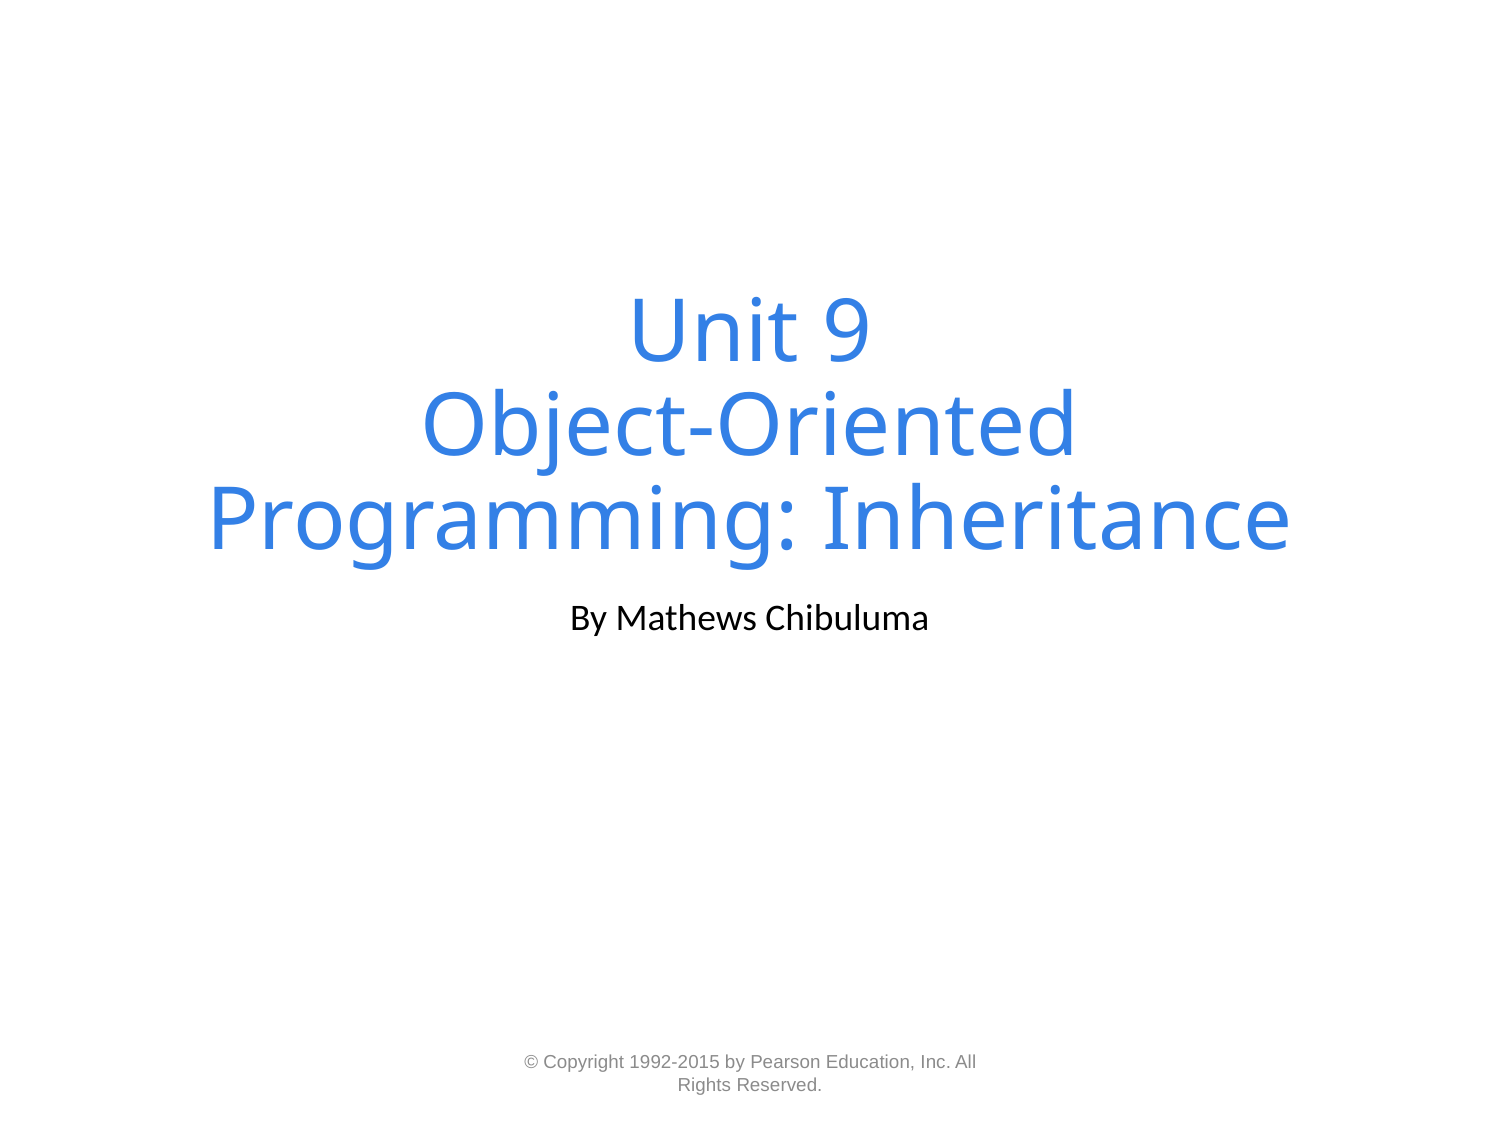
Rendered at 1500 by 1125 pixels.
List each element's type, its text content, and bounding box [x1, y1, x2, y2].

footer © Copyright 1992-2015 by Pearson Education, Inc. All Rights Reserved. [496, 1042, 1004, 1103]
title Unit 9 Object-Oriented Programming: Inheritance [187, 184, 1313, 576]
subtitle By Mathews Chibuluma [187, 590, 1313, 863]
